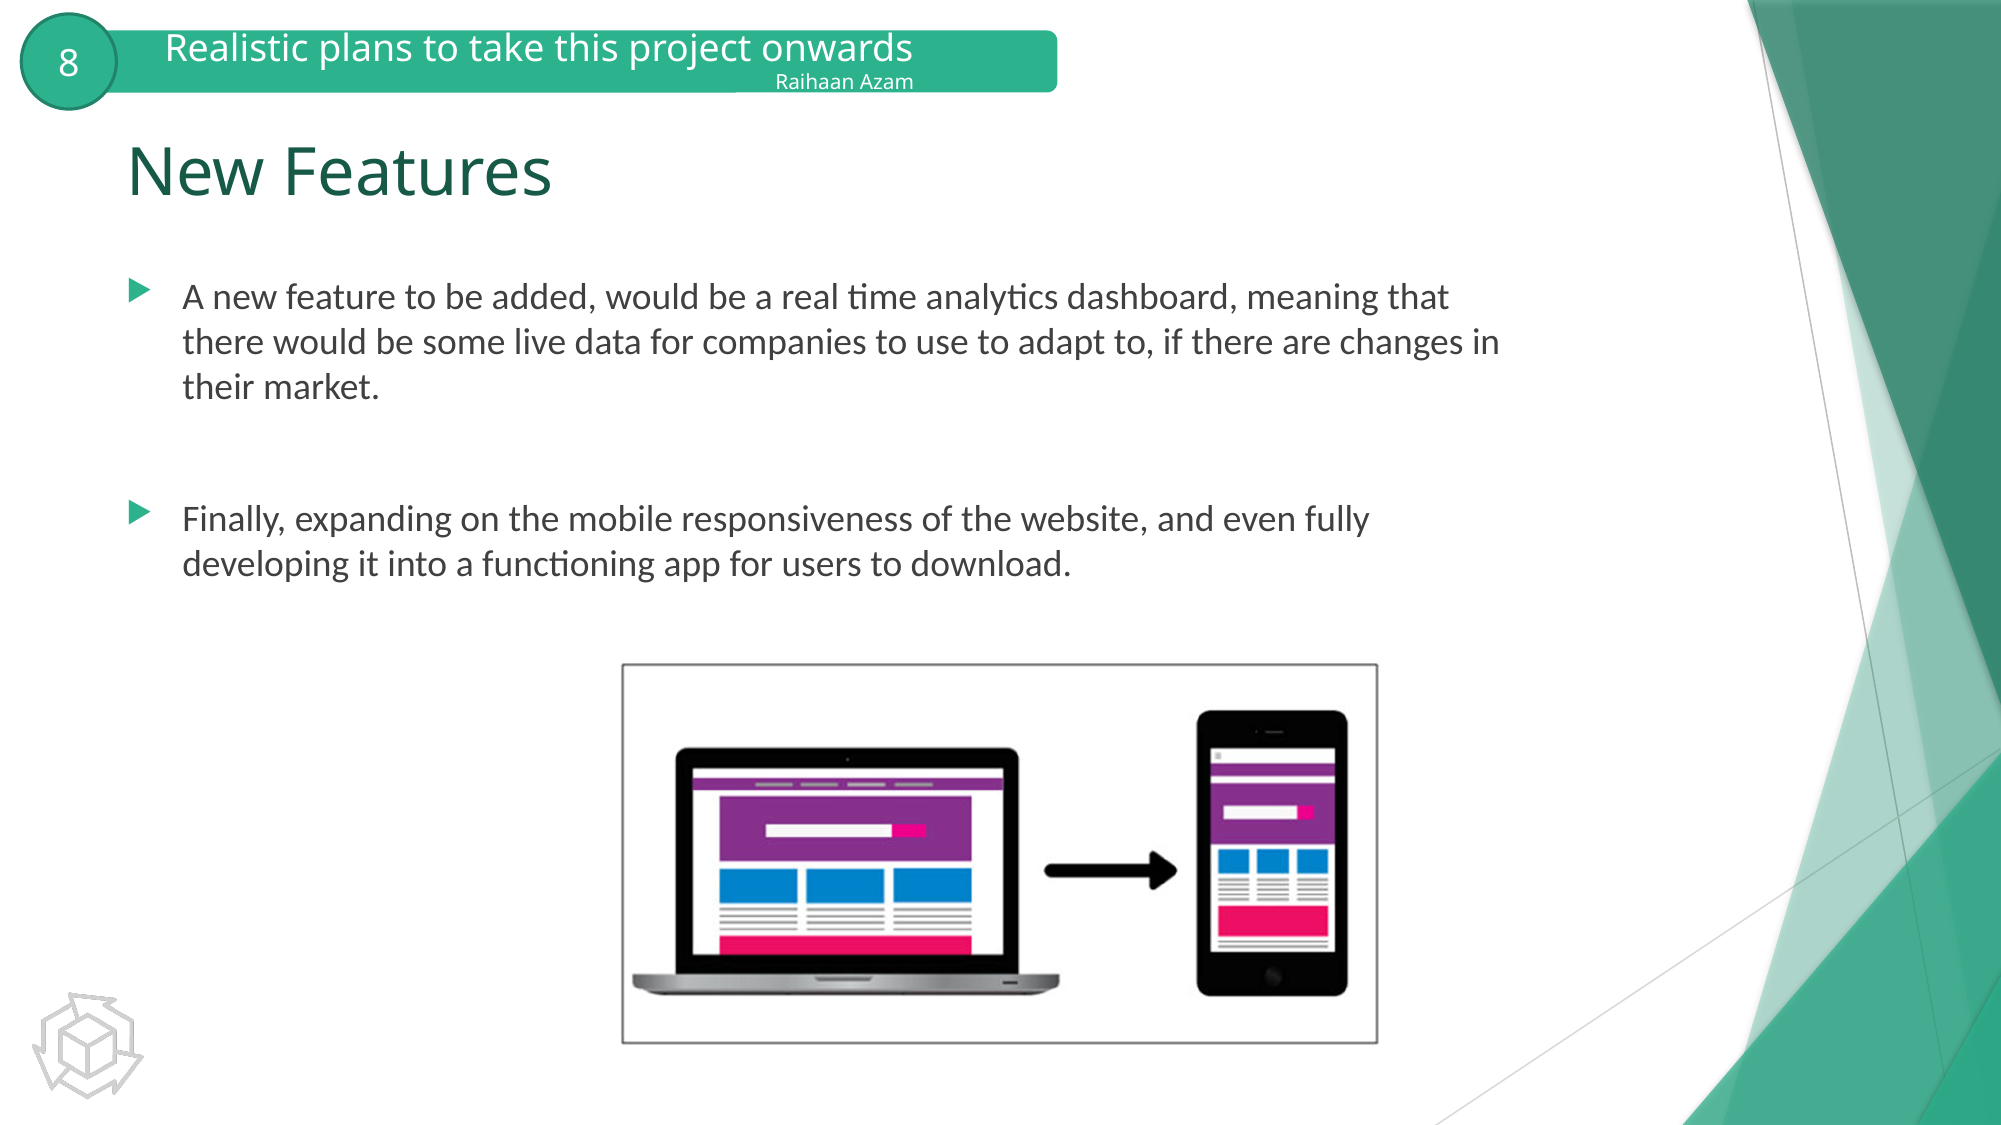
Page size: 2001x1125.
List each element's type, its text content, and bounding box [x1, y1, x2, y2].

list A new feature to be added, would be a real time analytics dashboard, meaning that there would be some live data for companies to use to adapt to, if there are changes in their market. Finally, expanding on the mobile responsiveness of the website, and even fully developing it into a functioning app for users to download. [111, 264, 1522, 1009]
picture [619, 661, 1381, 1046]
picture [20, 978, 154, 1112]
title New Features [111, 121, 1522, 227]
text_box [20, 13, 1058, 110]
